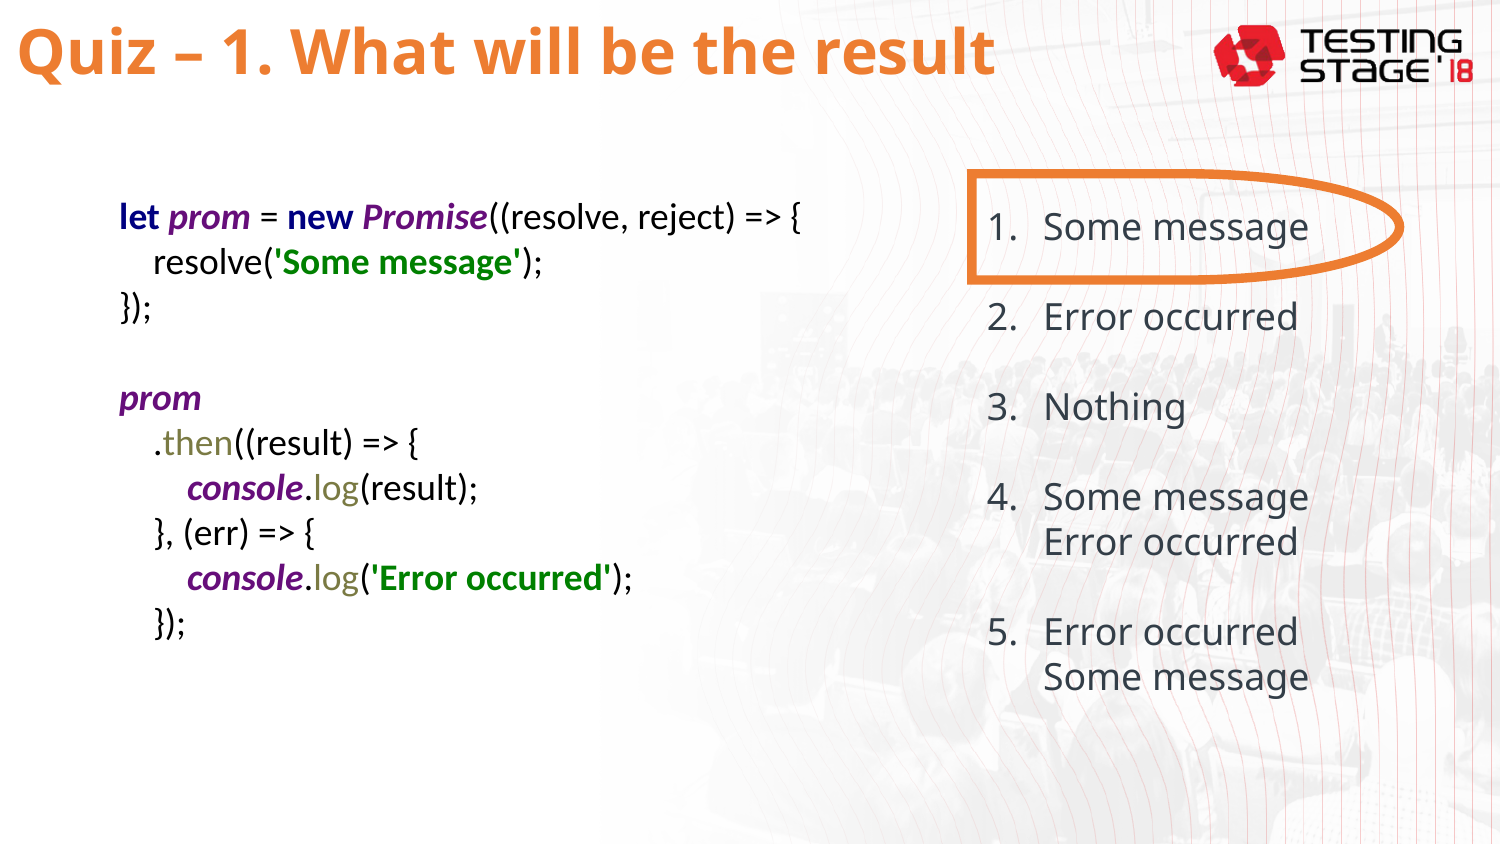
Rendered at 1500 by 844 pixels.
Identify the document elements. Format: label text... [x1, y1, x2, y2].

picture [1197, 0, 1500, 115]
text_box [970, 172, 1401, 282]
text_box Some message Errоr оccurred Nothing Some message Errоr оccurred Errоr оccurred Some message [971, 195, 1500, 751]
text_box let prоm = new Promise((resolve, reject) => { resolve('Some message'); }); prоm .then((result) => { console.log(result); }, (err) => { console.log('Errоr оccurred'); }); [104, 184, 855, 650]
text_box Quiz – 1. What will be the result [1, 4, 1197, 95]
